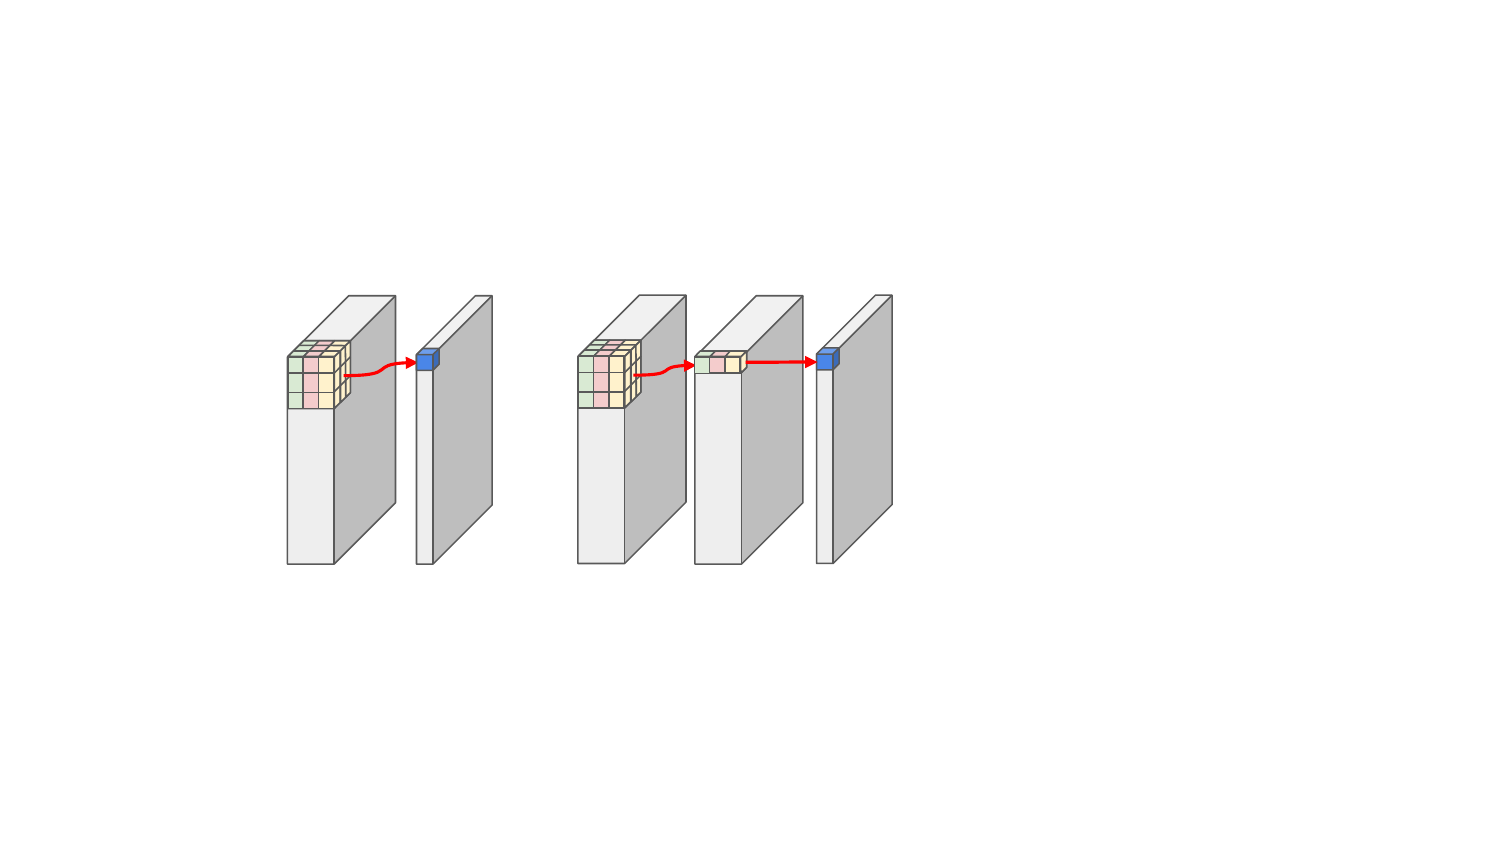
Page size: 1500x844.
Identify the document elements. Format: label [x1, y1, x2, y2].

text_box [740, 366, 748, 374]
text_box [287, 399, 304, 409]
text_box [694, 357, 710, 372]
text_box [608, 359, 619, 372]
text_box [304, 382, 318, 391]
text_box [578, 378, 594, 391]
text_box [710, 358, 725, 372]
text_box [578, 356, 594, 372]
text_box [608, 400, 624, 408]
text_box [591, 340, 608, 344]
text_box [605, 340, 624, 344]
text_box [608, 380, 619, 391]
text_box [577, 385, 686, 564]
text_box [318, 358, 328, 372]
text_box [694, 370, 803, 565]
text_box [694, 351, 702, 357]
text_box [594, 359, 608, 372]
text_box [333, 356, 351, 374]
text_box [287, 380, 304, 392]
text_box [287, 385, 396, 565]
text_box [416, 295, 493, 565]
text_box [416, 348, 440, 371]
text_box [635, 340, 641, 355]
text_box [331, 340, 351, 344]
text_box [318, 401, 334, 409]
text_box [621, 340, 640, 344]
text_box [725, 358, 740, 372]
text_box [287, 357, 304, 372]
text_box [624, 374, 642, 392]
text_box [633, 365, 697, 376]
text_box [334, 400, 340, 409]
text_box [594, 380, 608, 391]
text_box [315, 340, 334, 344]
text_box [304, 401, 318, 409]
text_box [624, 355, 642, 373]
text_box [318, 382, 328, 391]
text_box [345, 341, 351, 356]
text_box [343, 362, 419, 376]
text_box [816, 347, 840, 370]
text_box [816, 295, 893, 564]
text_box [578, 399, 594, 408]
text_box [300, 340, 318, 344]
text_box [624, 400, 631, 408]
text_box [304, 358, 318, 372]
text_box [594, 401, 608, 408]
text_box [333, 375, 351, 393]
text_box [740, 356, 747, 366]
